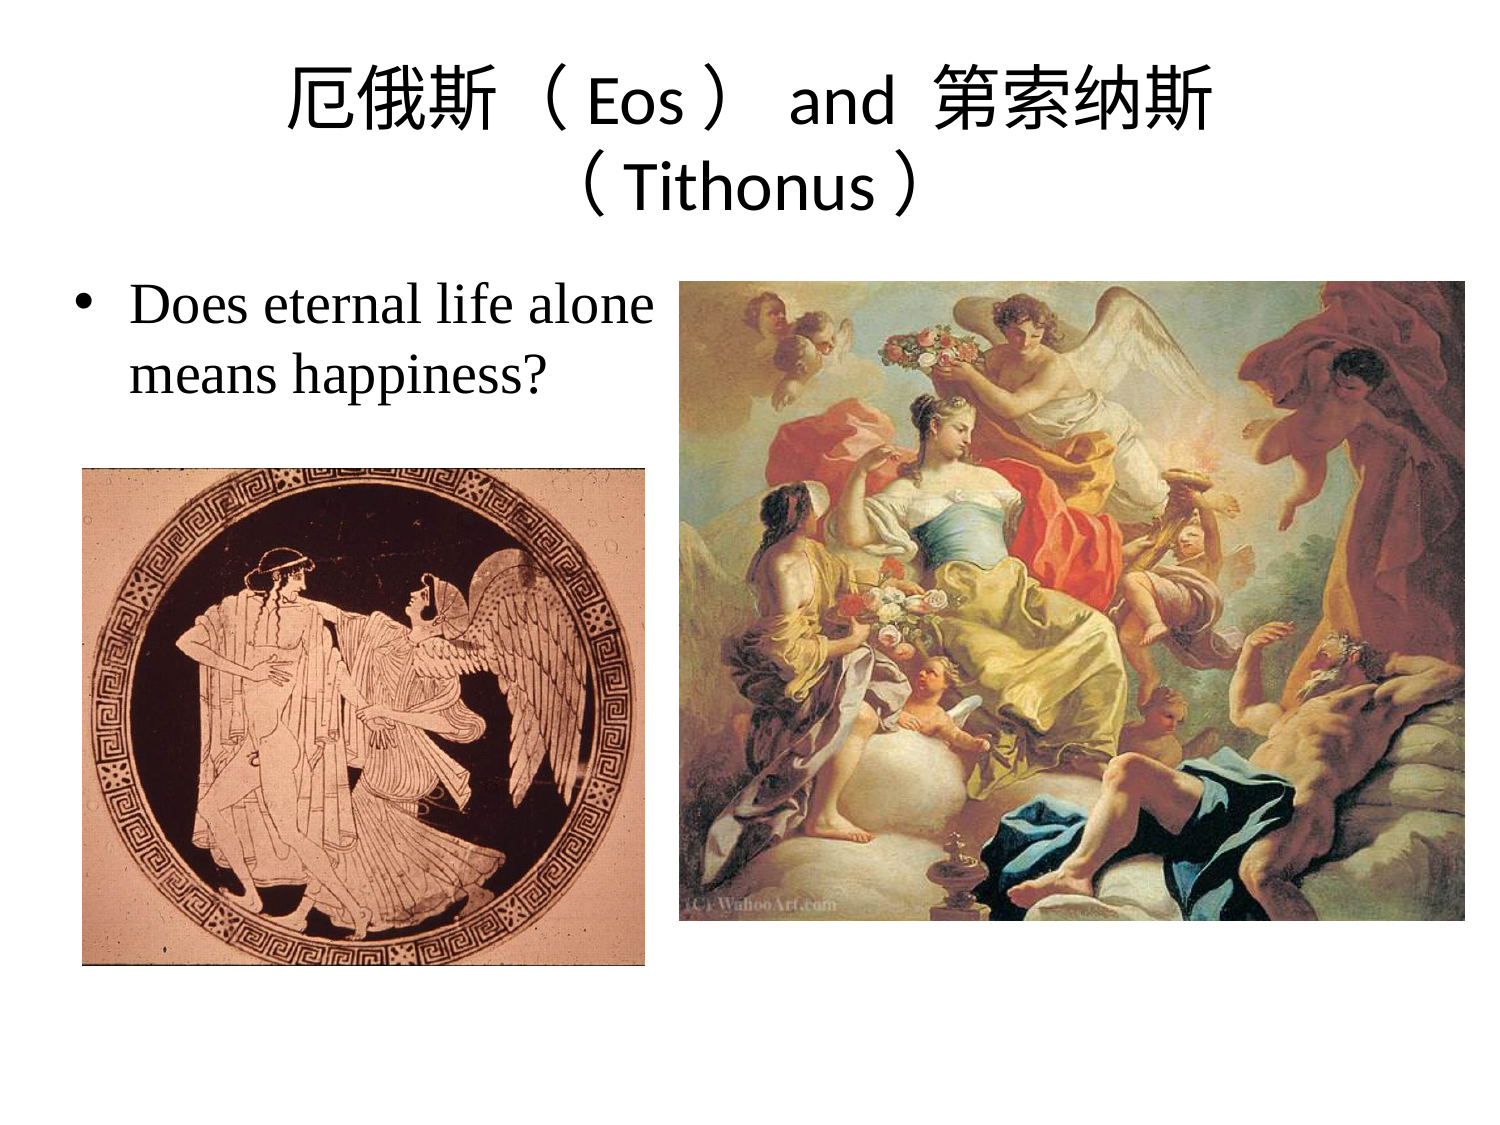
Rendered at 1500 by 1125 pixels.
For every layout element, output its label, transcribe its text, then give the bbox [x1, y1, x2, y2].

title 厄俄斯（Eos）and 第索纳斯（Tithonus） [75, 45, 1425, 233]
picture [679, 280, 1465, 922]
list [81, 468, 645, 966]
list Does eternal life alone means happiness? [58, 257, 722, 1001]
